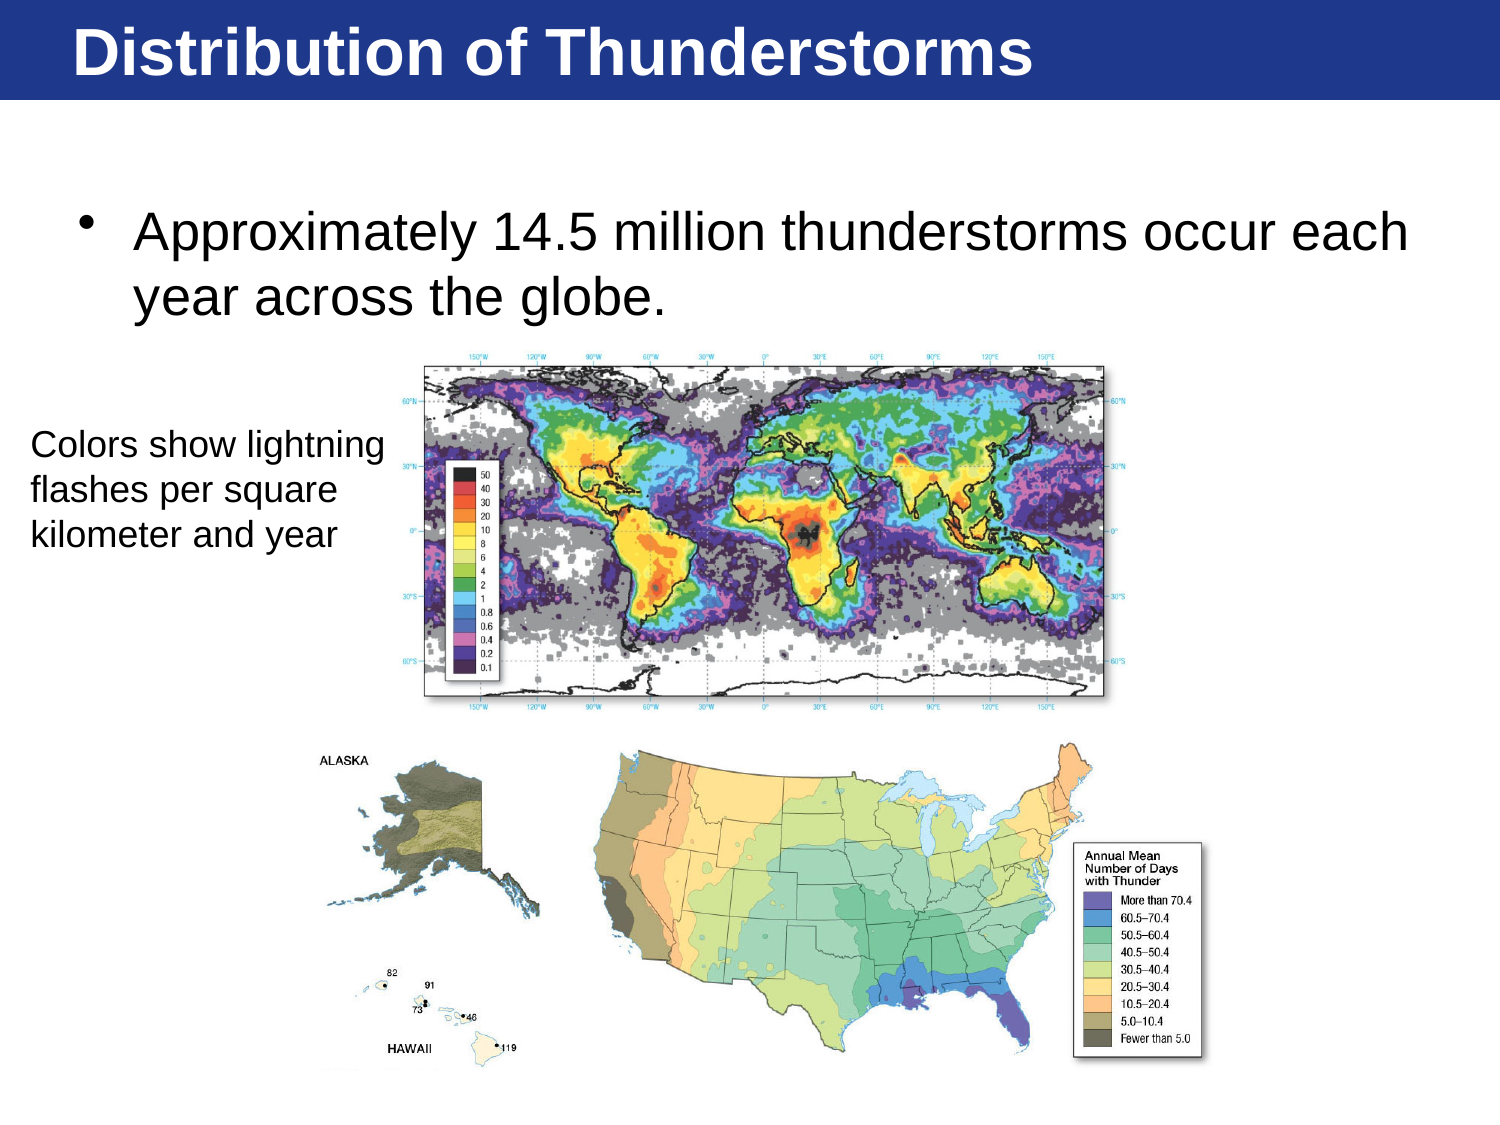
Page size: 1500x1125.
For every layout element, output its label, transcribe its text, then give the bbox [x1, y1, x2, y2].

picture [312, 737, 1215, 1072]
text_box Colors show lightning flashes per square kilometer and year [15, 412, 394, 563]
title Distribution of Thunderstorms [0, 1, 1498, 97]
picture [399, 350, 1129, 713]
list Approximately 14.5 million thunderstorms occur each year across the globe. [62, 188, 1463, 363]
